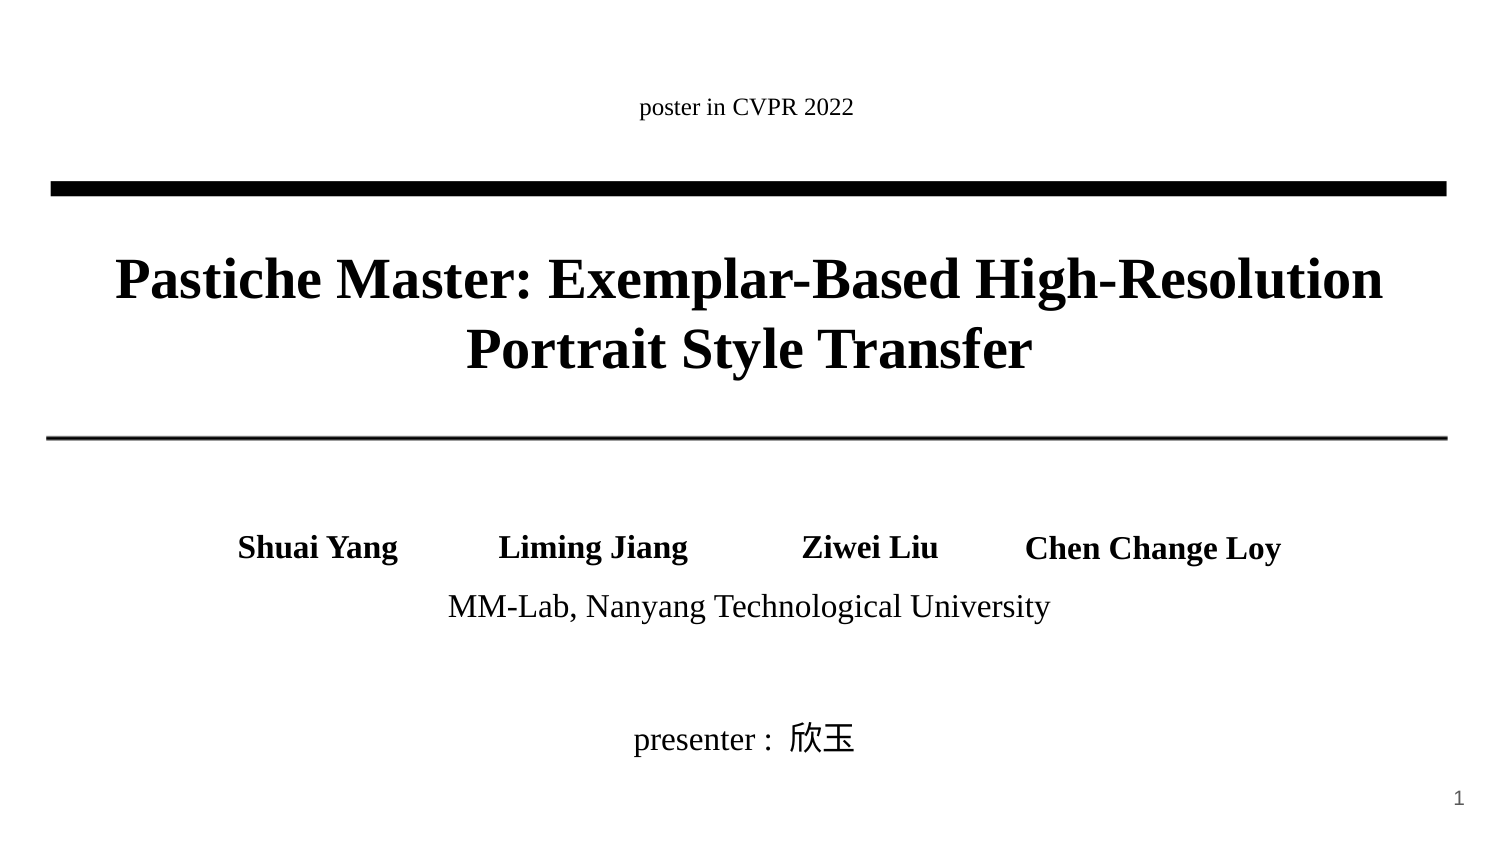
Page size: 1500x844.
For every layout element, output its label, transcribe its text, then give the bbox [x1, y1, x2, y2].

title Pastiche Master: Exemplar-Based High-Resolution Portrait Style Transfer [51, 216, 1449, 395]
text_box poster in CVPR 2022 [441, 75, 1053, 136]
picture [37, 419, 1457, 454]
text_box Ziwei Liu [710, 510, 1031, 569]
text_box Chen Change Loy [979, 511, 1327, 581]
text_box Liming Jiang [454, 510, 710, 569]
text_box presenter : 欣玉 [618, 709, 876, 765]
text_box Shuai Yang [194, 510, 442, 581]
picture [37, 166, 1457, 208]
text_box MM-Lab, Nanyang Technological University [359, 569, 1141, 639]
slide_number 1 [1389, 764, 1480, 830]
